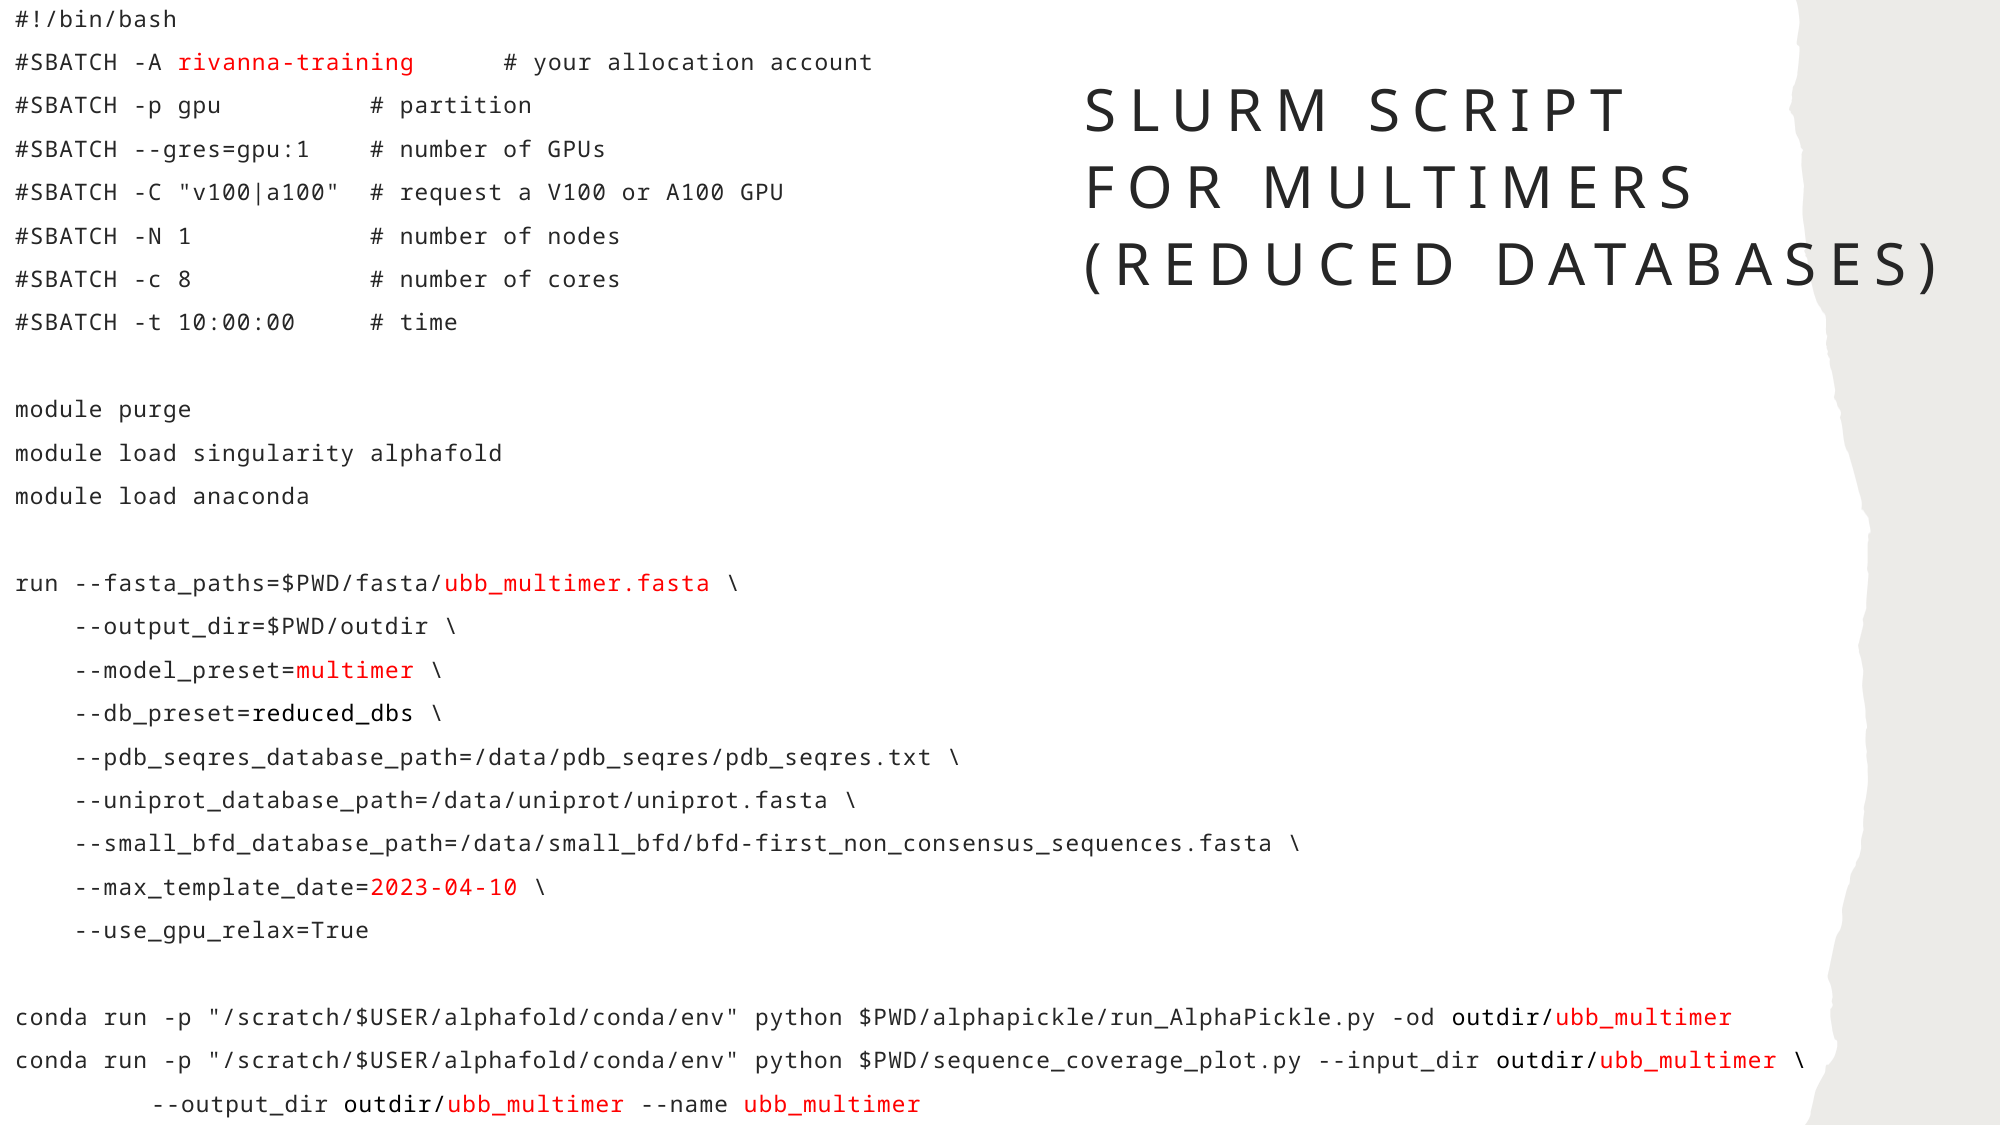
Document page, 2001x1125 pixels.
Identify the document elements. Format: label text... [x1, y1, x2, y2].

list #!/bin/bash #SBATCH -A rivanna-training # your allocation account #SBATCH -p gpu # partition #SBATCH --gres=gpu:1 # number of GPUs #SBATCH -C "v100|a100" # request a V100 or A100 GPU #SBATCH -N 1 # number of nodes #SBATCH -c 8 # number of cores #SBATCH -t 10:00:00 # time module purge module load singularity alphafold module load anaconda run --fasta_paths=$PWD/fasta/ubb_multimer.fasta \ --output_dir=$PWD/outdir \ --model_preset=multimer \ --db_preset=reduced_dbs \ --pdb_seqres_database_path=/data/pdb_seqres/pdb_seqres.txt \ --uniprot_database_path=/data/uniprot/uniprot.fasta \ --small_bfd_database_path=/data/small_bfd/bfd-first_non_consensus_sequences.fasta \ --max_template_date=2023-04-10 \ --use_gpu_relax=True conda run -p "/scratch/$USER/alphafold/conda/env" python $PWD/alphapickle/run_AlphaPickle.py -od outdir/ubb_multimer conda run -p "/scratch/$USER/alphafold/conda/env" python $PWD/sequence_coverage_plot.py --input_dir outdir/ubb_multimer \ --output_dir outdir/ubb_multimer --name ubb_multimer [0, 0, 2000, 1125]
title Slurm Script for MULTIMERS (Reduced databases) [1069, 35, 2000, 328]
